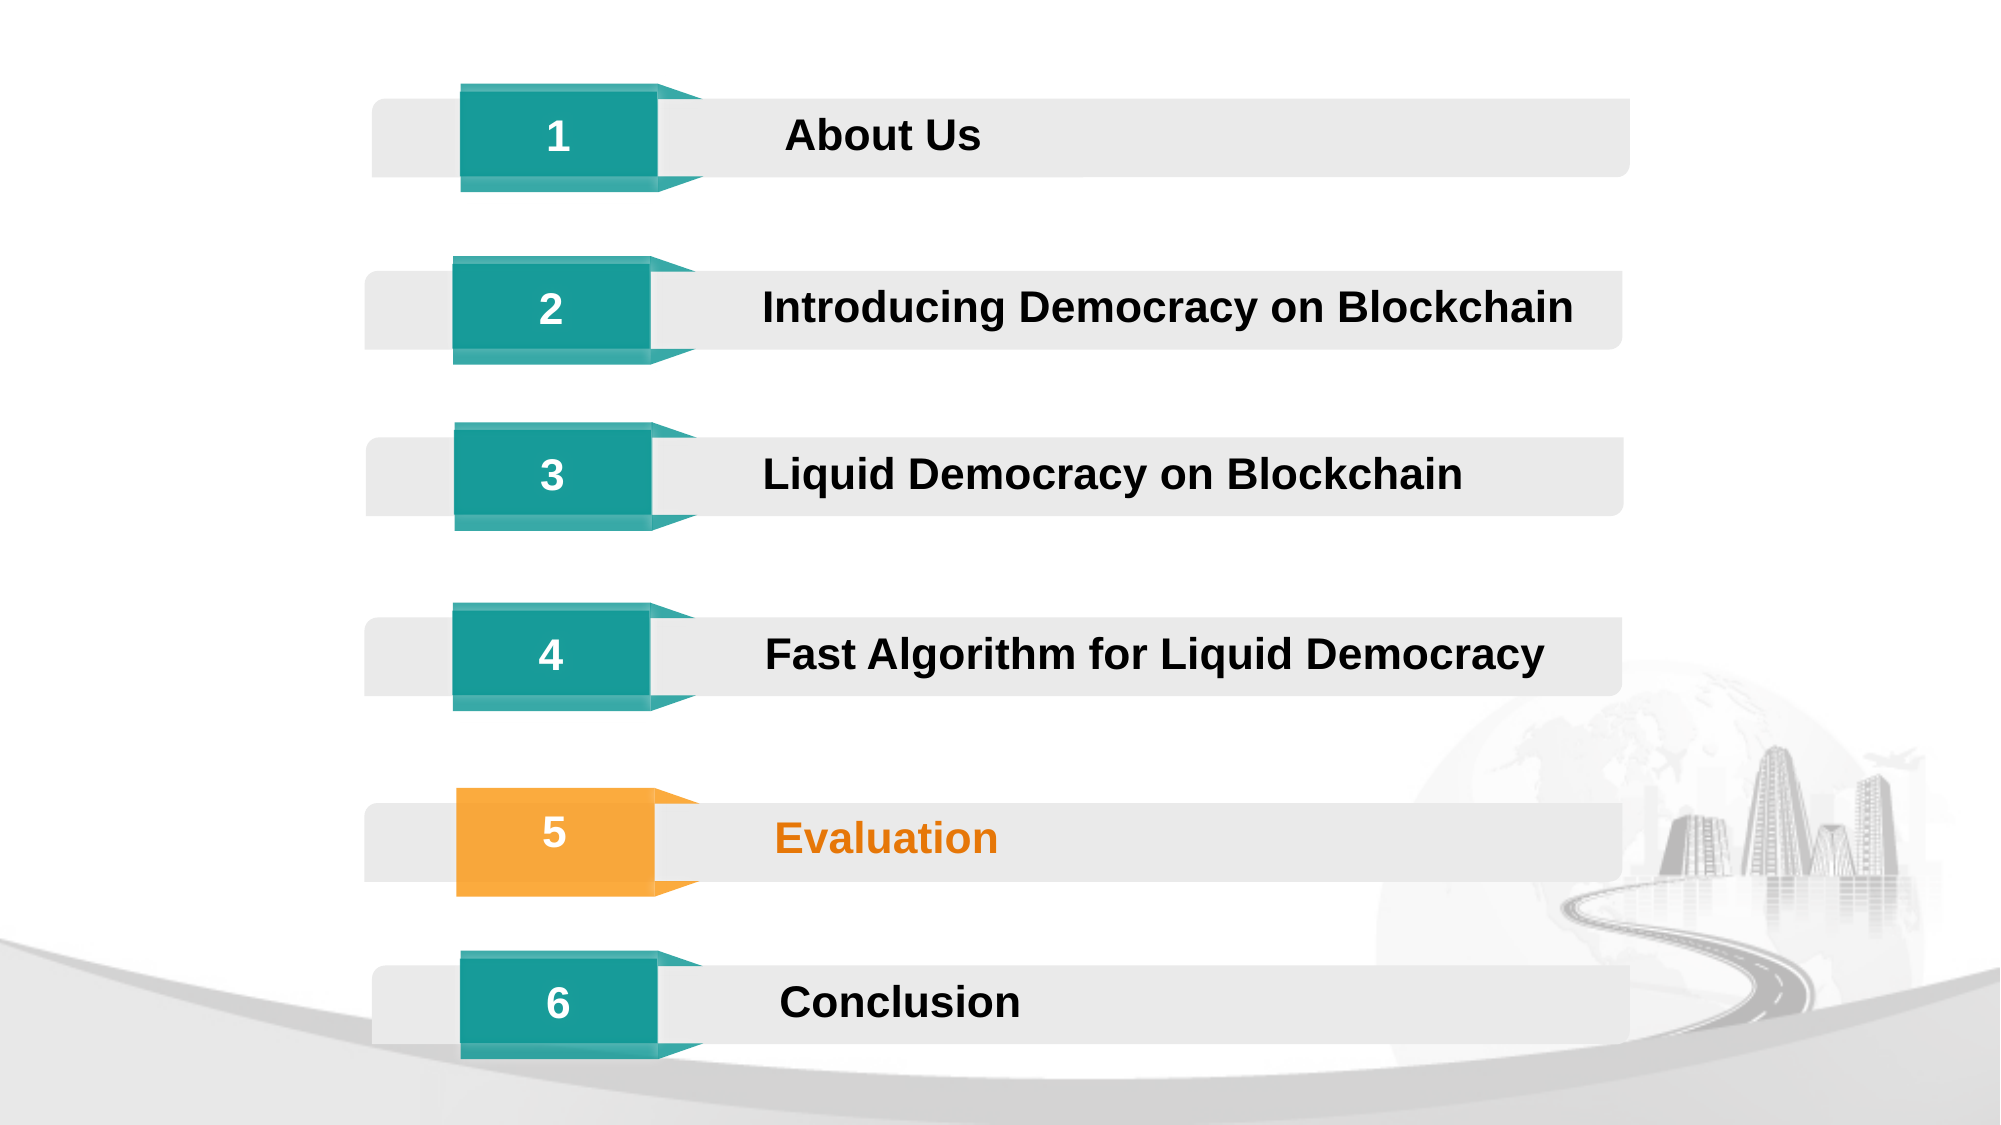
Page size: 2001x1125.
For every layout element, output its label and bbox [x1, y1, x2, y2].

text_box [364, 255, 1623, 365]
text_box [364, 602, 1623, 712]
text_box [371, 950, 1630, 1060]
text_box [364, 787, 1623, 897]
text_box [365, 422, 1624, 531]
text_box [371, 83, 1630, 193]
